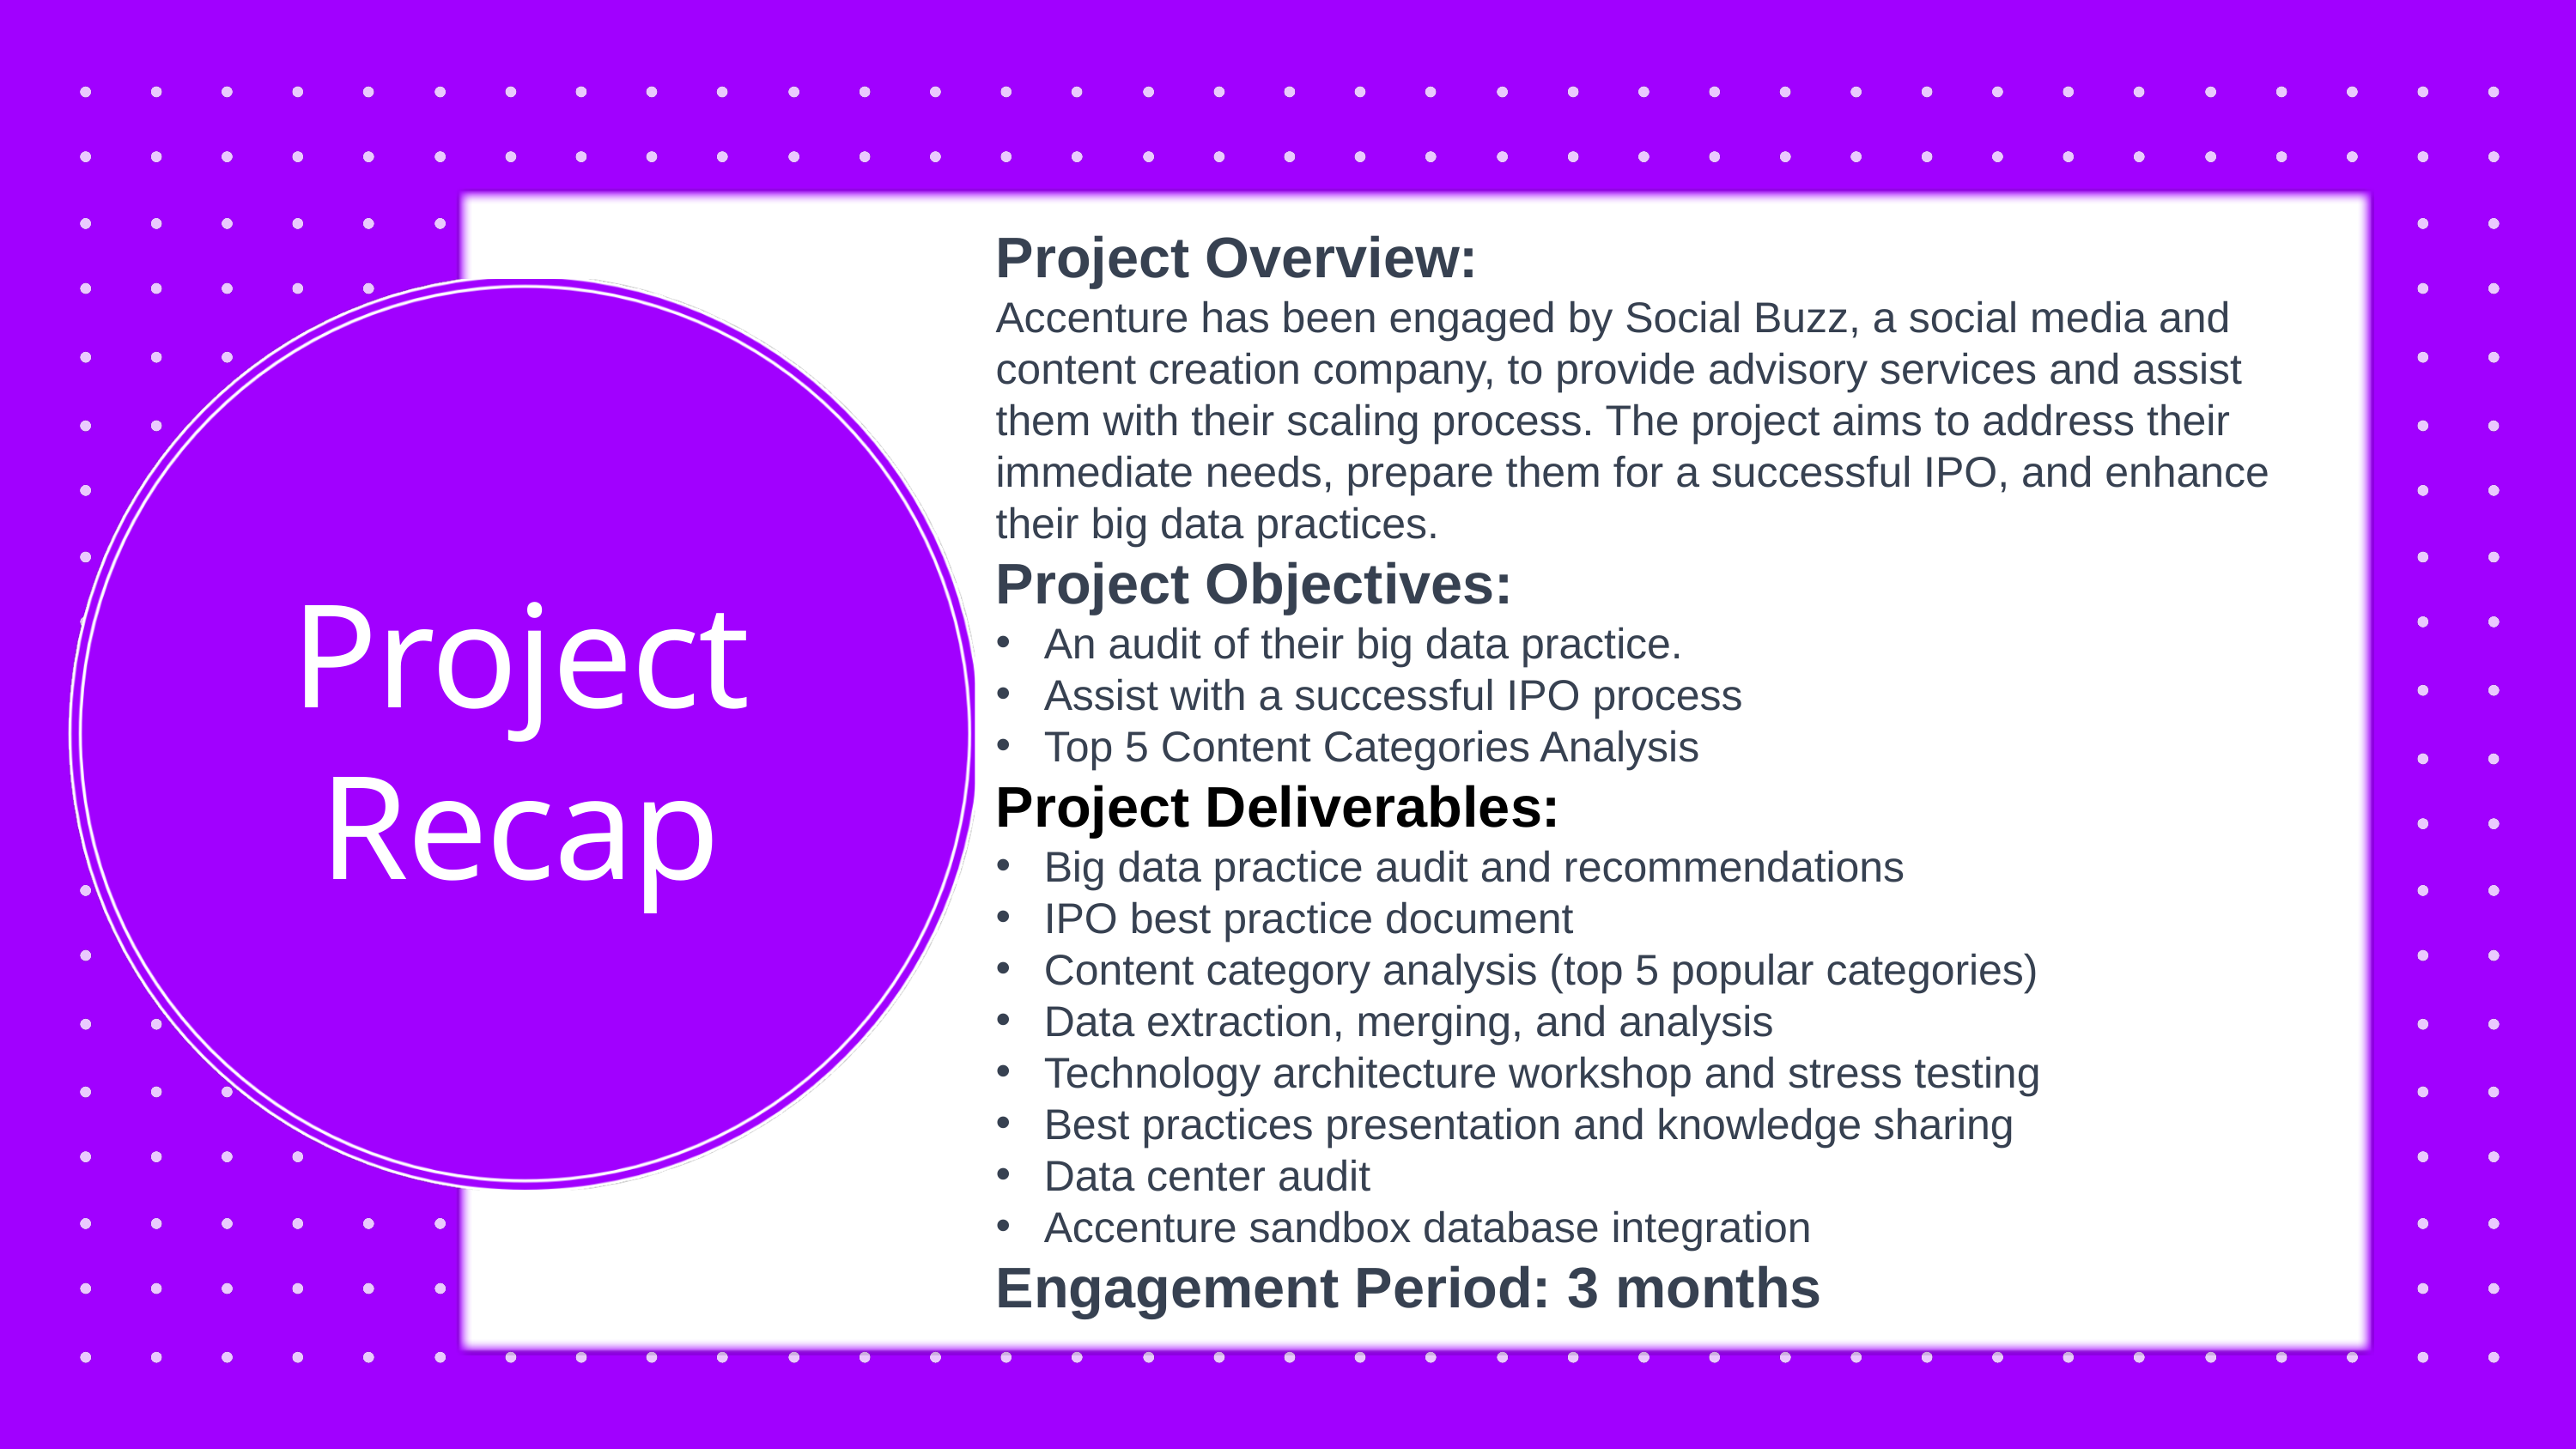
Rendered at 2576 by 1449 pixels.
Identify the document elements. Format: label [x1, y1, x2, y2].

text_box [72, 82, 2504, 1367]
picture [65, 278, 975, 1191]
